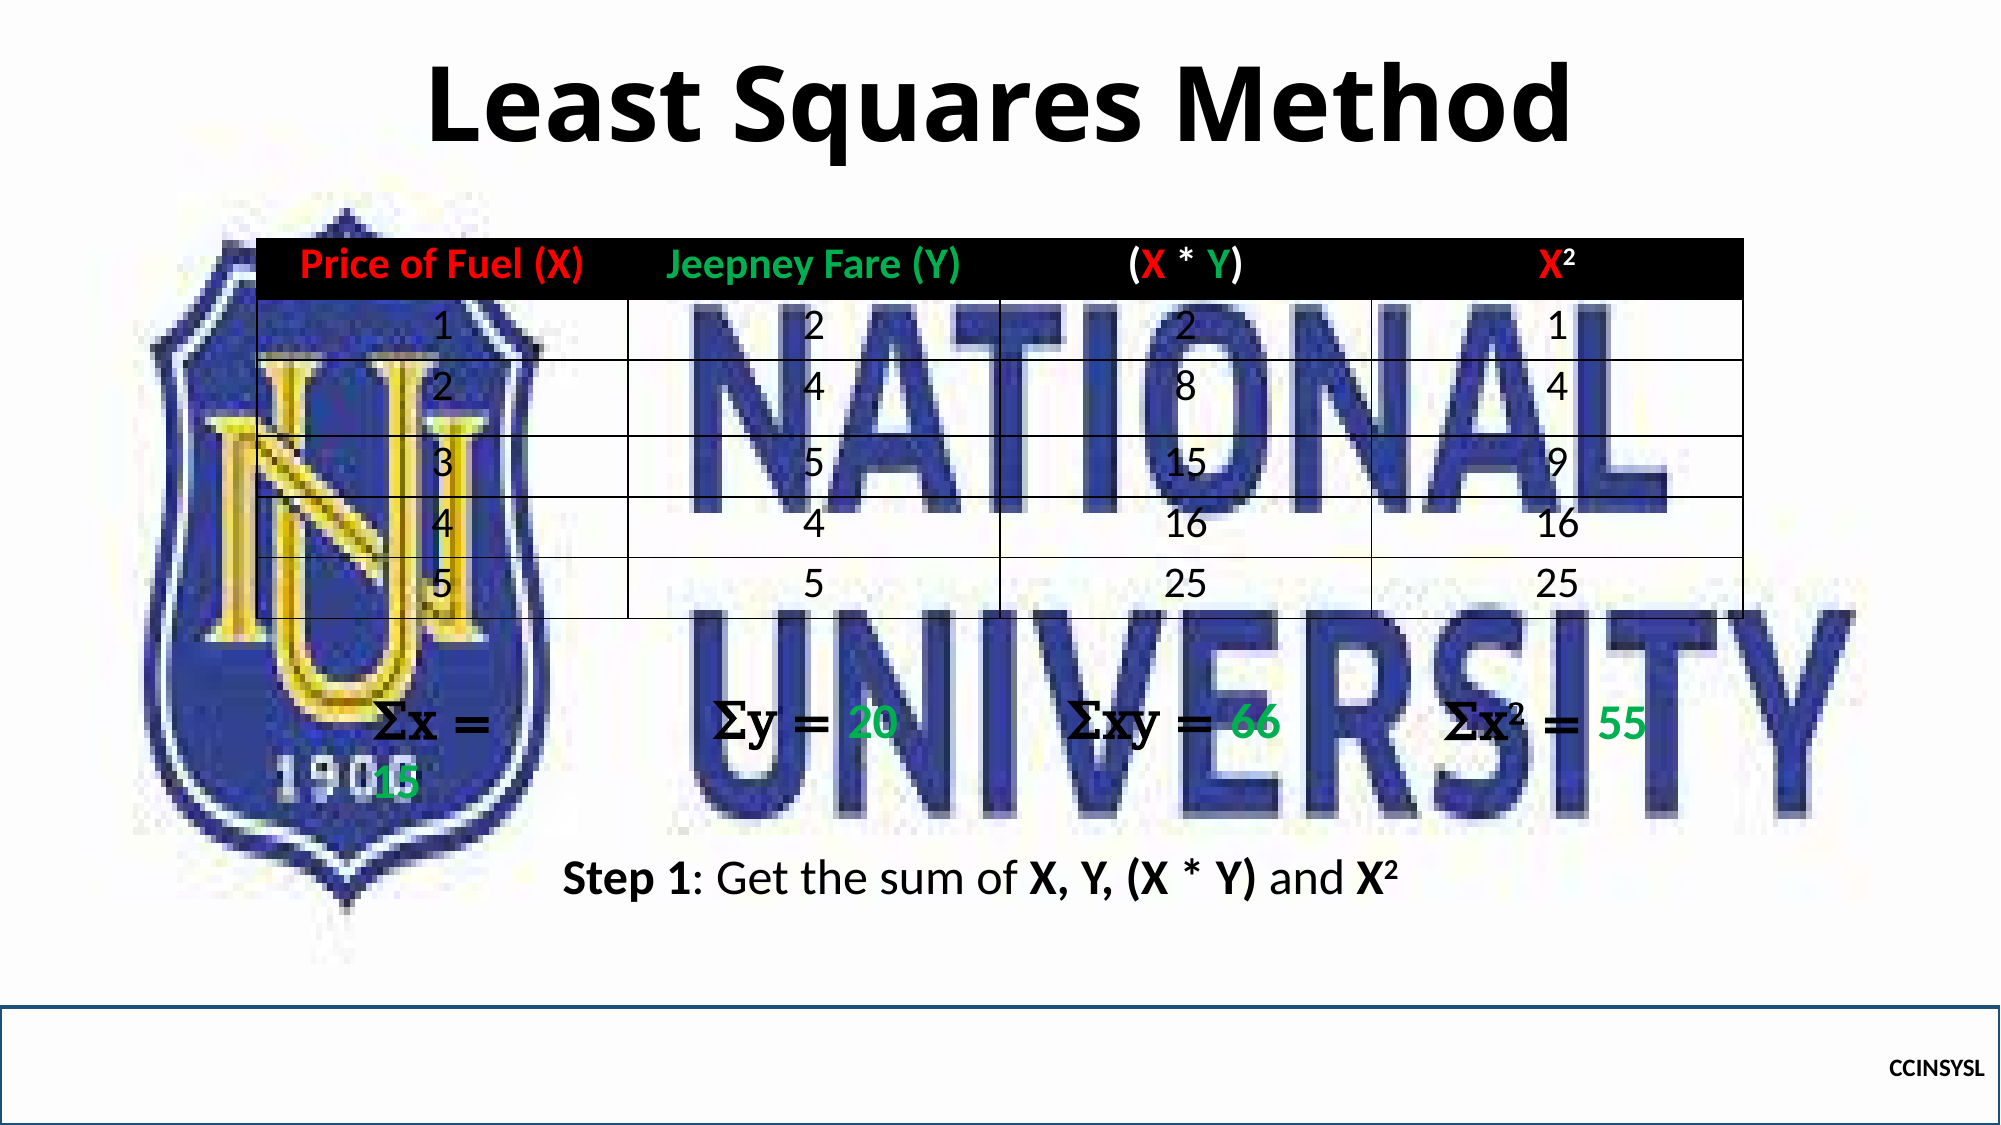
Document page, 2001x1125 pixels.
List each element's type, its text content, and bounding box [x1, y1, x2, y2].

table_cell 4 [629, 498, 999, 557]
table_cell 4 [629, 361, 999, 435]
table_cell 5 [258, 558, 627, 618]
table_header Price of Fuel (X) [257, 239, 628, 299]
table_cell 4 [1372, 361, 1742, 435]
table_cell 9 [1372, 437, 1742, 496]
table_cell 25 [1001, 558, 1371, 618]
picture [0, 0, 2000, 1007]
footer CCINSYSL [0, 1007, 2000, 1125]
table_cell 25 [1372, 558, 1742, 618]
table_cell 3 [258, 437, 627, 496]
title Least Squares Method [75, 53, 1925, 172]
table_cell 16 [1001, 498, 1371, 557]
table_cell 2 [629, 300, 999, 359]
text_box Step 1: Get the sum of X, Y, (X * Y) and X2 [547, 836, 1452, 912]
table_cell 1 [258, 300, 627, 359]
table_cell 5 [629, 437, 999, 496]
table_header Jeepney Fare (Y) [628, 239, 1000, 299]
table_cell 15 [1001, 437, 1371, 496]
text_box Σxy = 66 [1050, 680, 1296, 756]
table_cell 1 [1372, 300, 1742, 359]
table_cell 16 [1372, 498, 1742, 557]
text_box Σx = 15 [355, 681, 565, 817]
table_cell 4 [258, 498, 627, 557]
table_cell 2 [258, 361, 627, 435]
table_cell 8 [1001, 361, 1371, 435]
text_box Σx2 = 55 [1426, 681, 1663, 757]
table_cell 2 [1001, 300, 1371, 359]
table_header X2 [1372, 239, 1743, 299]
table_cell 5 [629, 558, 999, 618]
table_header (X * Y) [1000, 239, 1372, 299]
text_box Σy = 20 [695, 680, 913, 756]
